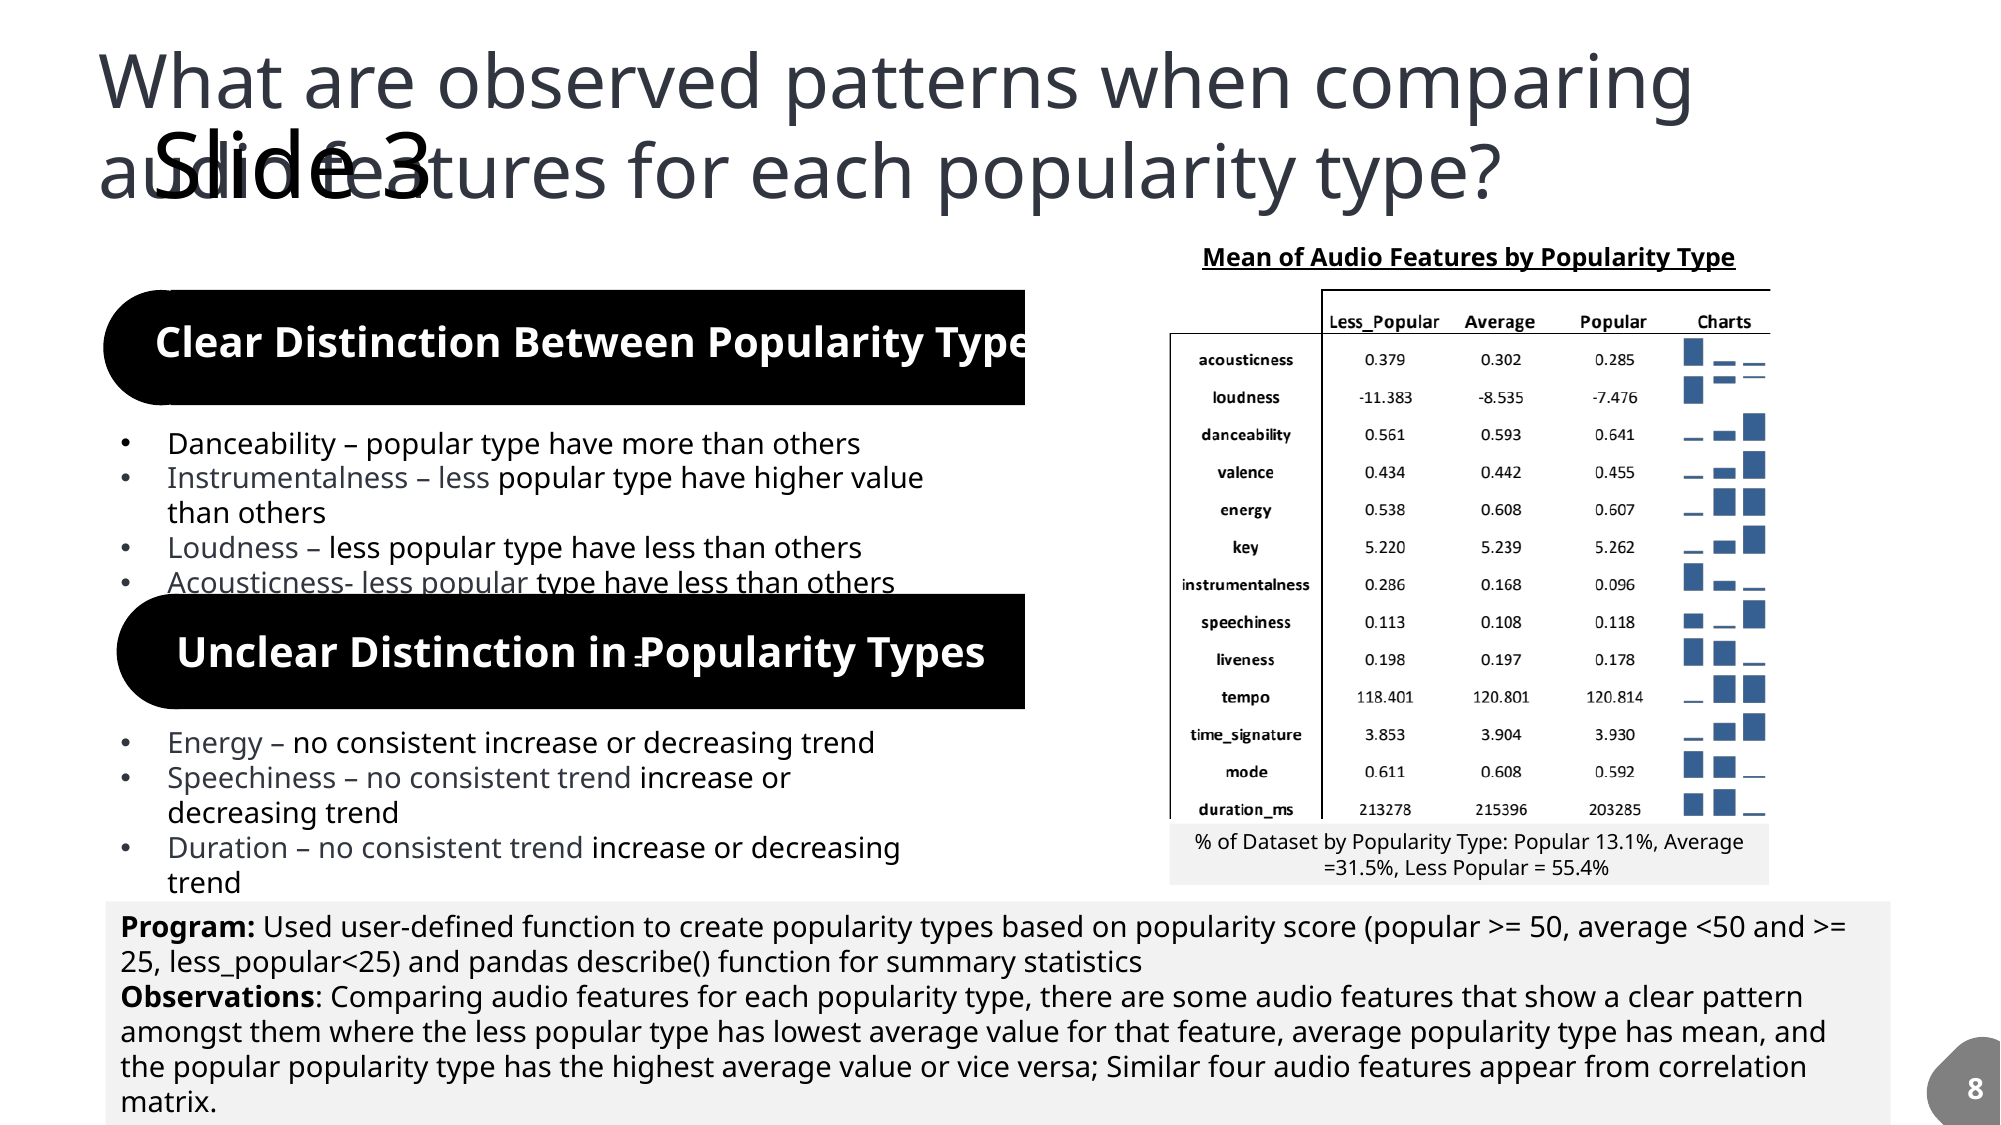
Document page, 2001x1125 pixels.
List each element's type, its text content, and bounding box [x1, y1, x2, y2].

text_box % of Dataset by Popularity Type: Popular 13.1%, Average =31.5%, Less Popular = 55.4% [1169, 822, 1770, 886]
title Slide 3 [137, 59, 1863, 278]
text_box What are observed patterns when comparing audio features for each popularity type? [98, 33, 1870, 214]
text_box [1925, 1035, 2000, 1125]
text_box Program: Used user-defined function to create popularity types based on popularity score (popular >= 50, average <50 and >= 25, less_popular<25) and pandas describe() function for summary statistics Observations: Comparing audio features for each popularity type, there are some audio features that show a clear pattern amongst them where the less popular type has lowest average value for that feature, average popularity type has mean, and the popular popularity type has the highest average value or vice versa; Similar four audio features appear from correlation matrix. [105, 901, 1891, 1125]
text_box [103, 289, 1025, 866]
text_box Mean of Audio Features by Popularity Type [1169, 225, 1770, 288]
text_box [1169, 289, 1771, 819]
text_box 8 [1952, 1063, 2000, 1113]
